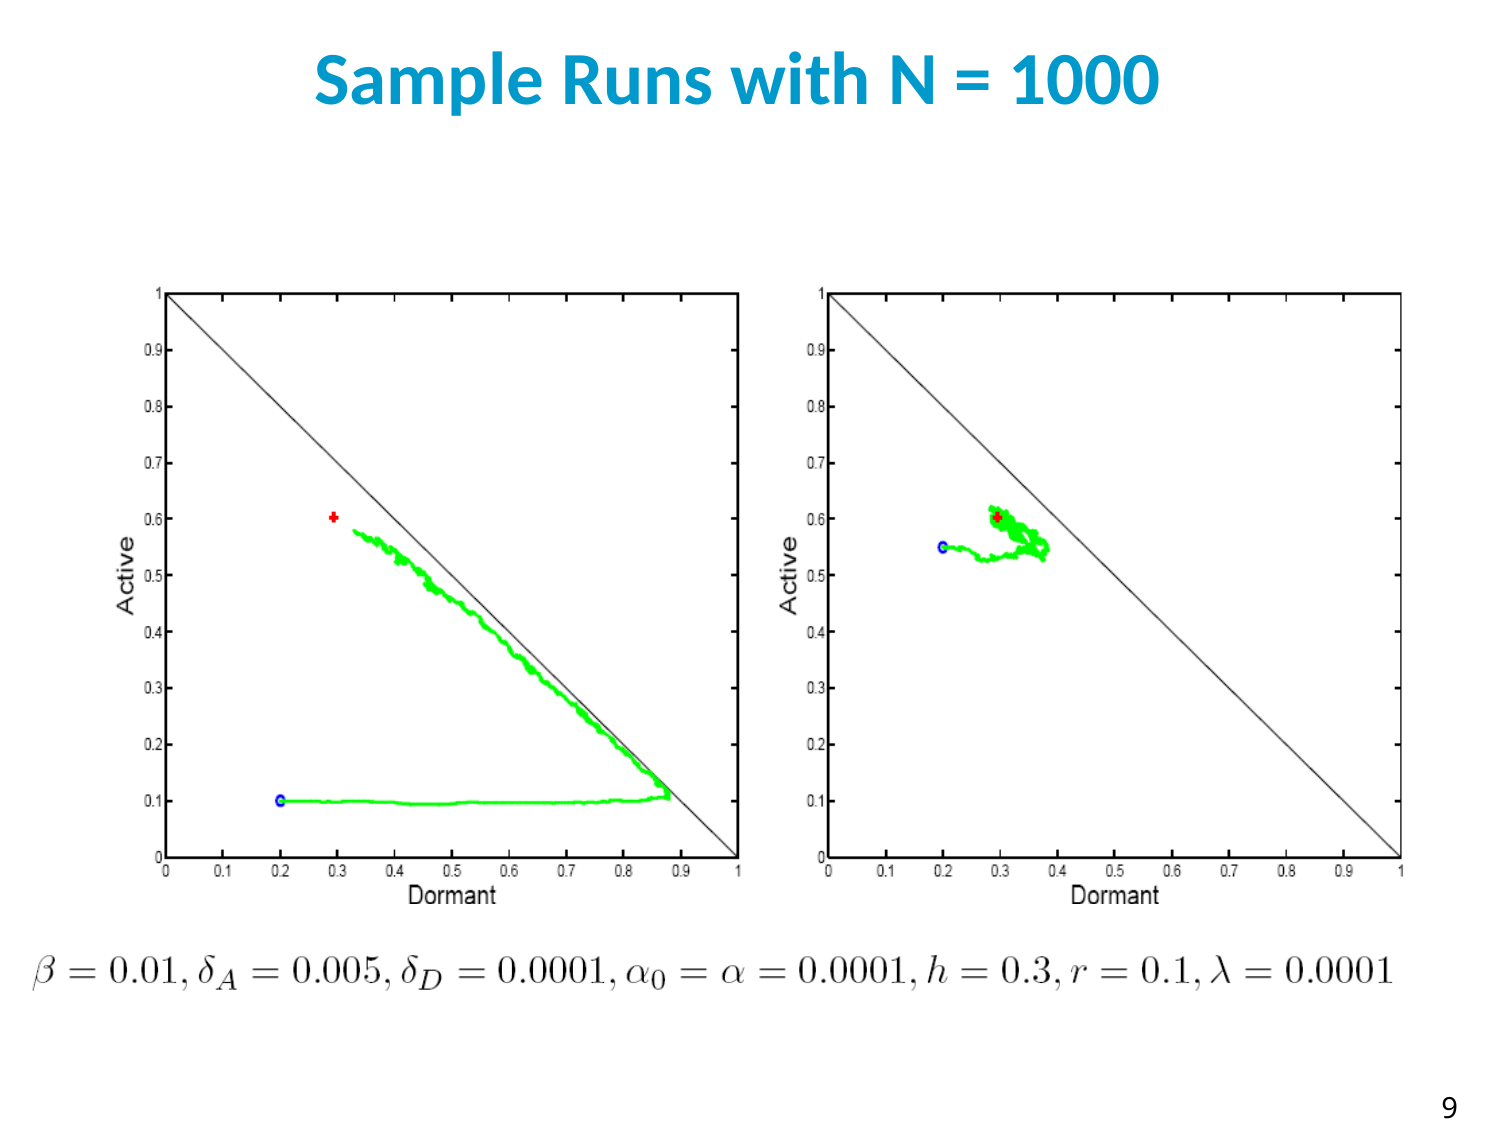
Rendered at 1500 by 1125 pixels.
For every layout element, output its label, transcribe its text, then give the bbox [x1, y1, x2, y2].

picture [112, 279, 1425, 904]
title Sample Runs with N = 1000 [17, 0, 1460, 150]
picture [25, 942, 1394, 1002]
footer 9 [1399, 1082, 1500, 1125]
